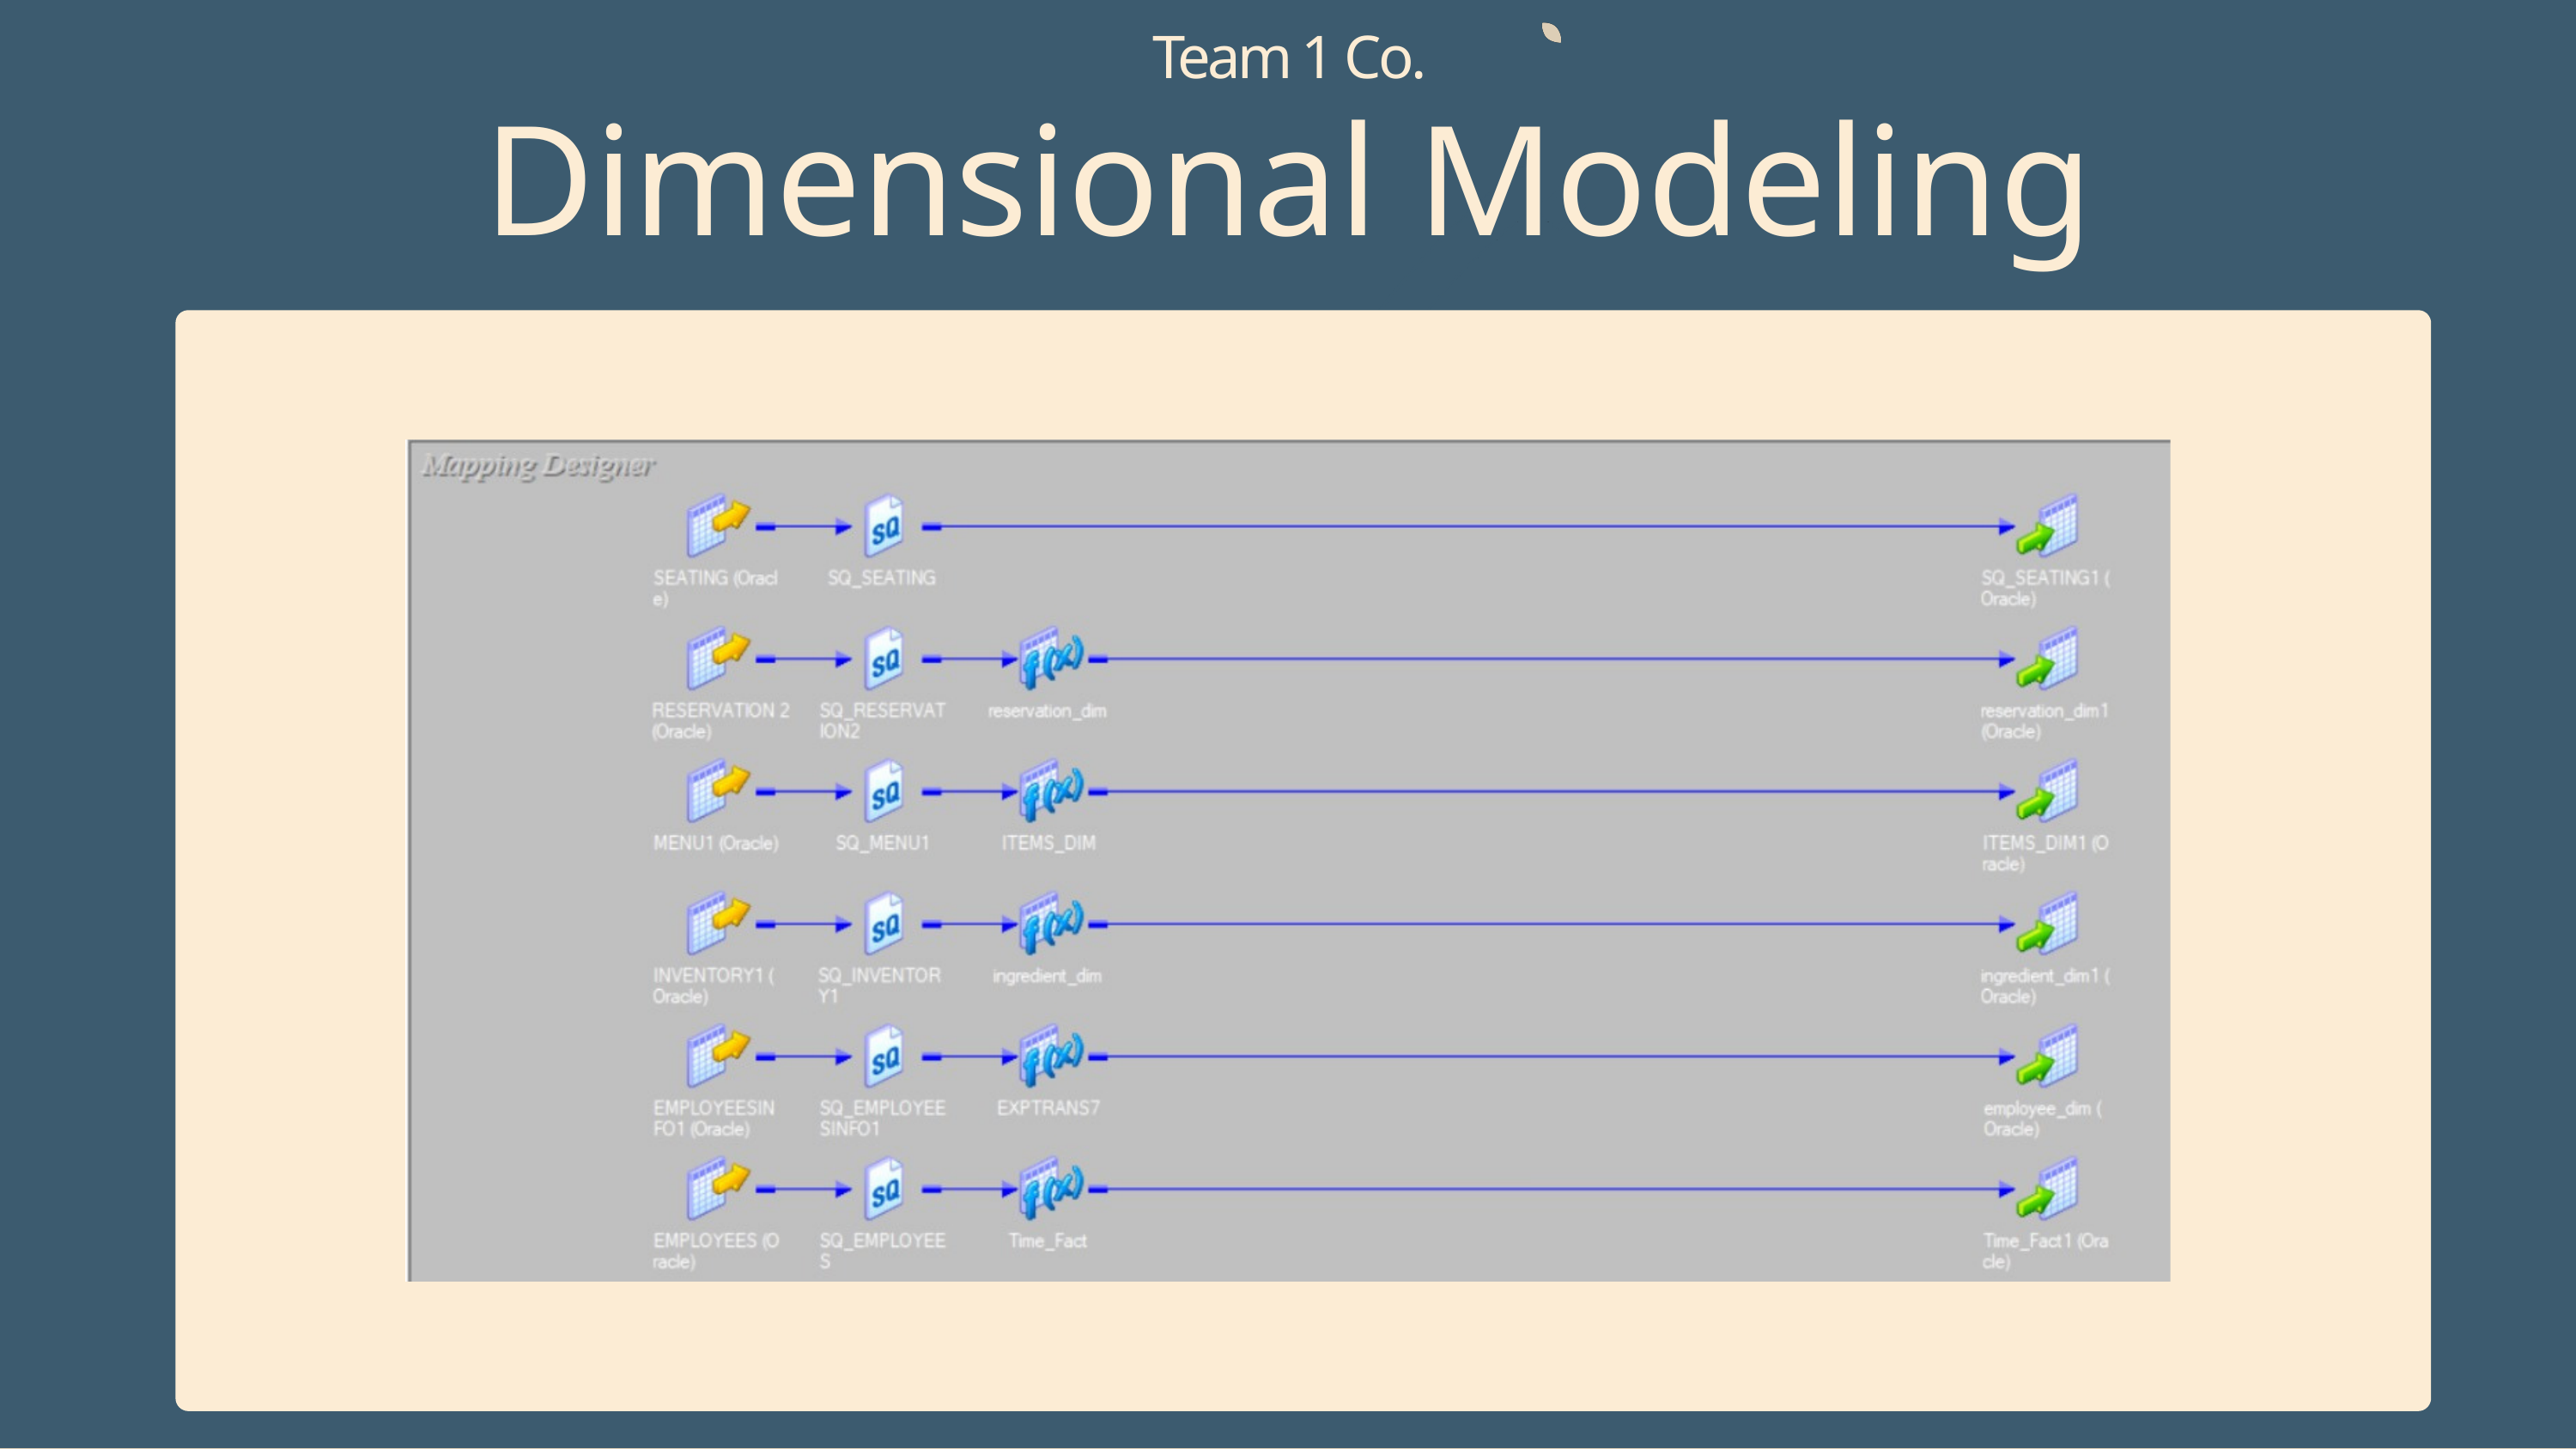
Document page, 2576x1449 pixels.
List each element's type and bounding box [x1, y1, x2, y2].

text_box [1002, 18, 1577, 94]
text_box [0, 0, 2576, 1449]
text_box [175, 310, 2432, 1412]
